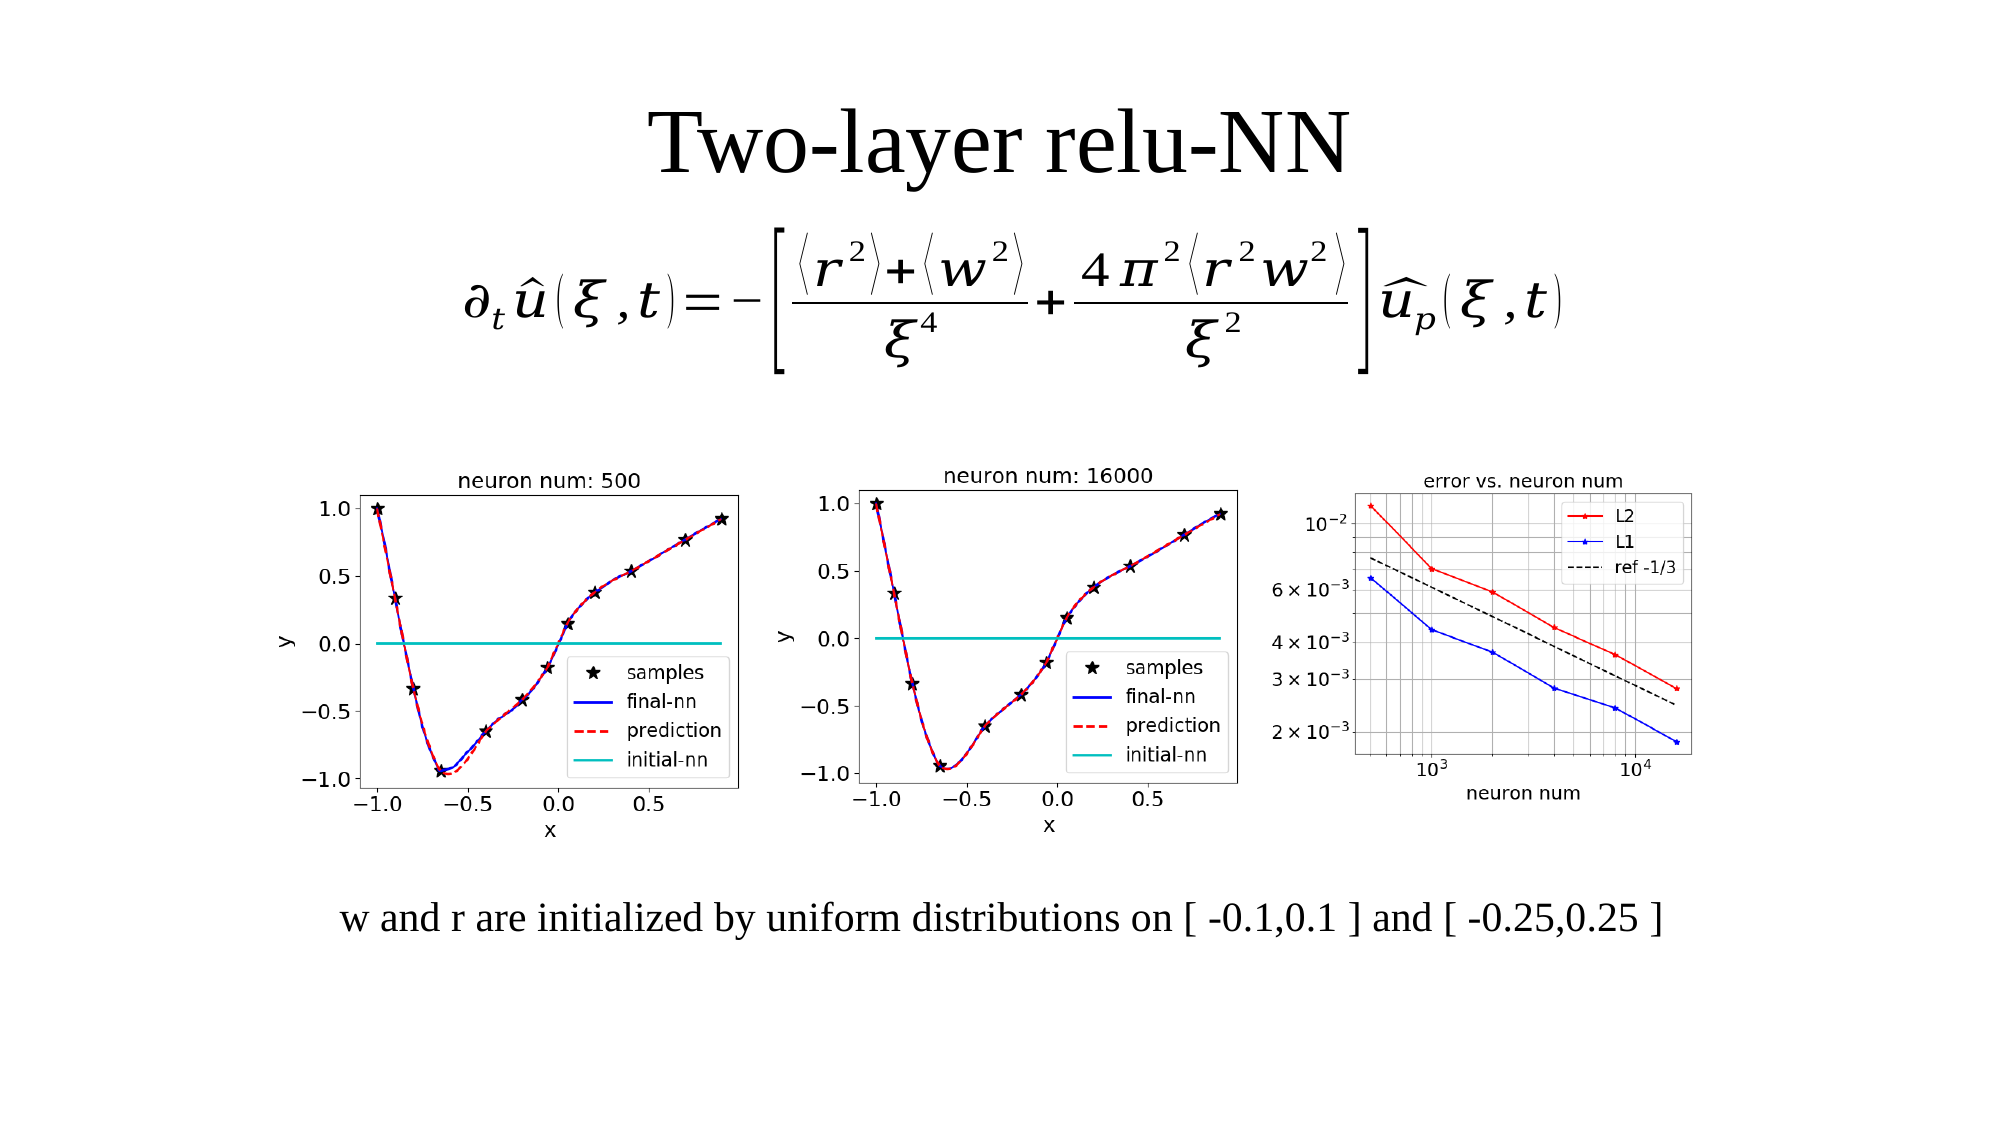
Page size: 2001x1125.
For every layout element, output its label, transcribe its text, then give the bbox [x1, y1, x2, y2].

picture [261, 449, 1749, 861]
text_box Two-layer relu-NN [324, 50, 1675, 223]
text_box w and r are initialized by uniform distributions on [ -0.1,0.1 ] and [ -0.25,0.25 ] [324, 882, 1738, 948]
